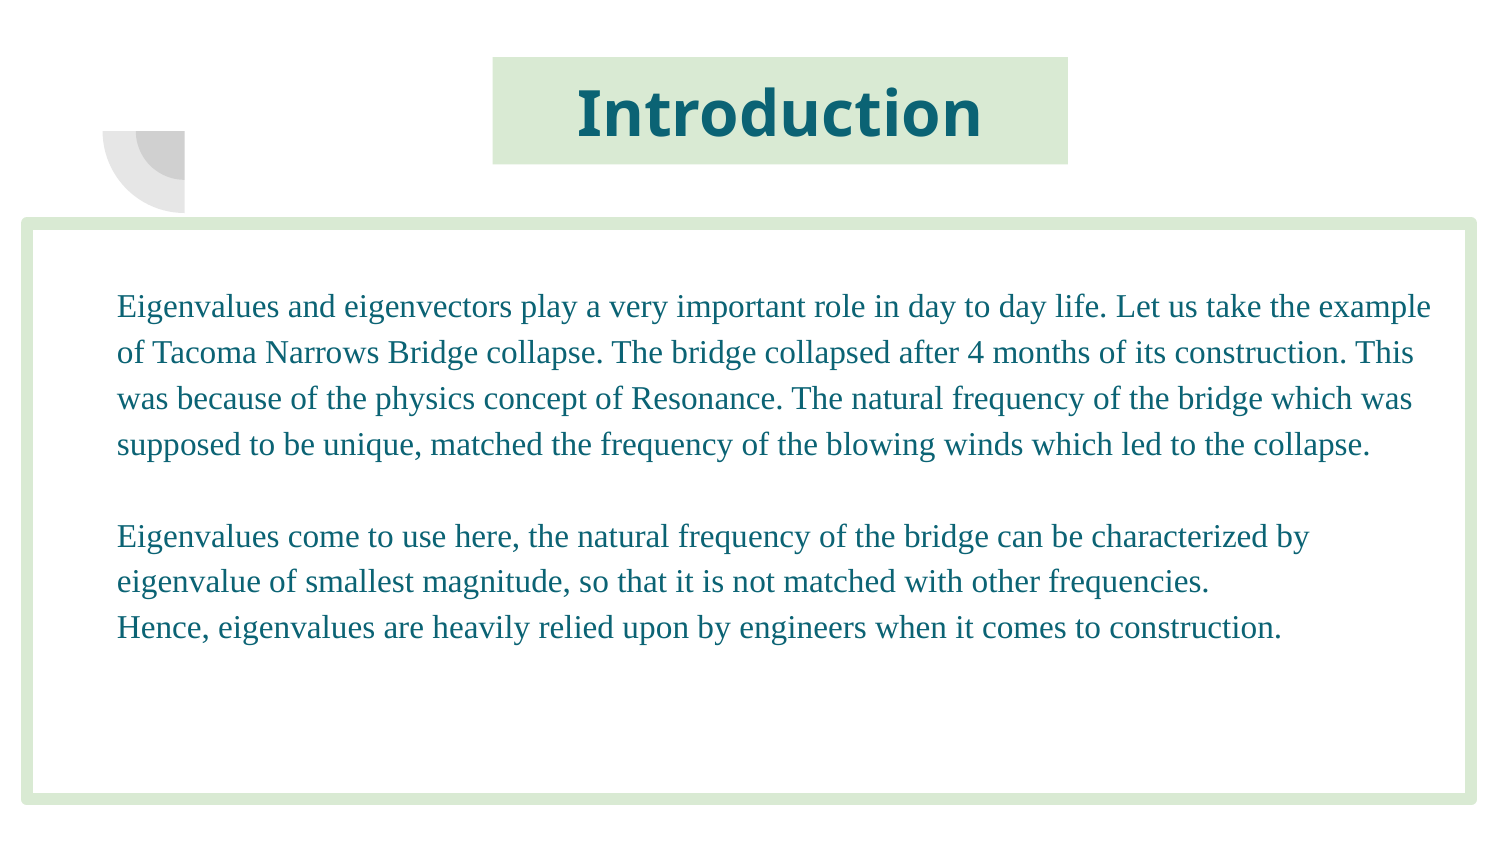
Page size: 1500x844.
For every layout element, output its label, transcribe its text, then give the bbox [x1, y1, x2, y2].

title Introduction [492, 57, 1068, 165]
list Eigenvalues and eigenvectors play a very important role in day to day life. Let us take the example of Tacoma Narrows Bridge collapse. The bridge collapsed after 4 months of its construction. This was because of the physics concept of Resonance. The natural frequency of the bridge which was supposed to be unique, matched the frequency of the blowing winds which led to the collapse. Eigenvalues come to use here, the natural frequency of the bridge can be characterized by eigenvalue of smallest magnitude, so that it is not matched with other frequencies. Hence, eigenvalues are heavily relied upon by engineers when it comes to construction. [26, 223, 1472, 800]
